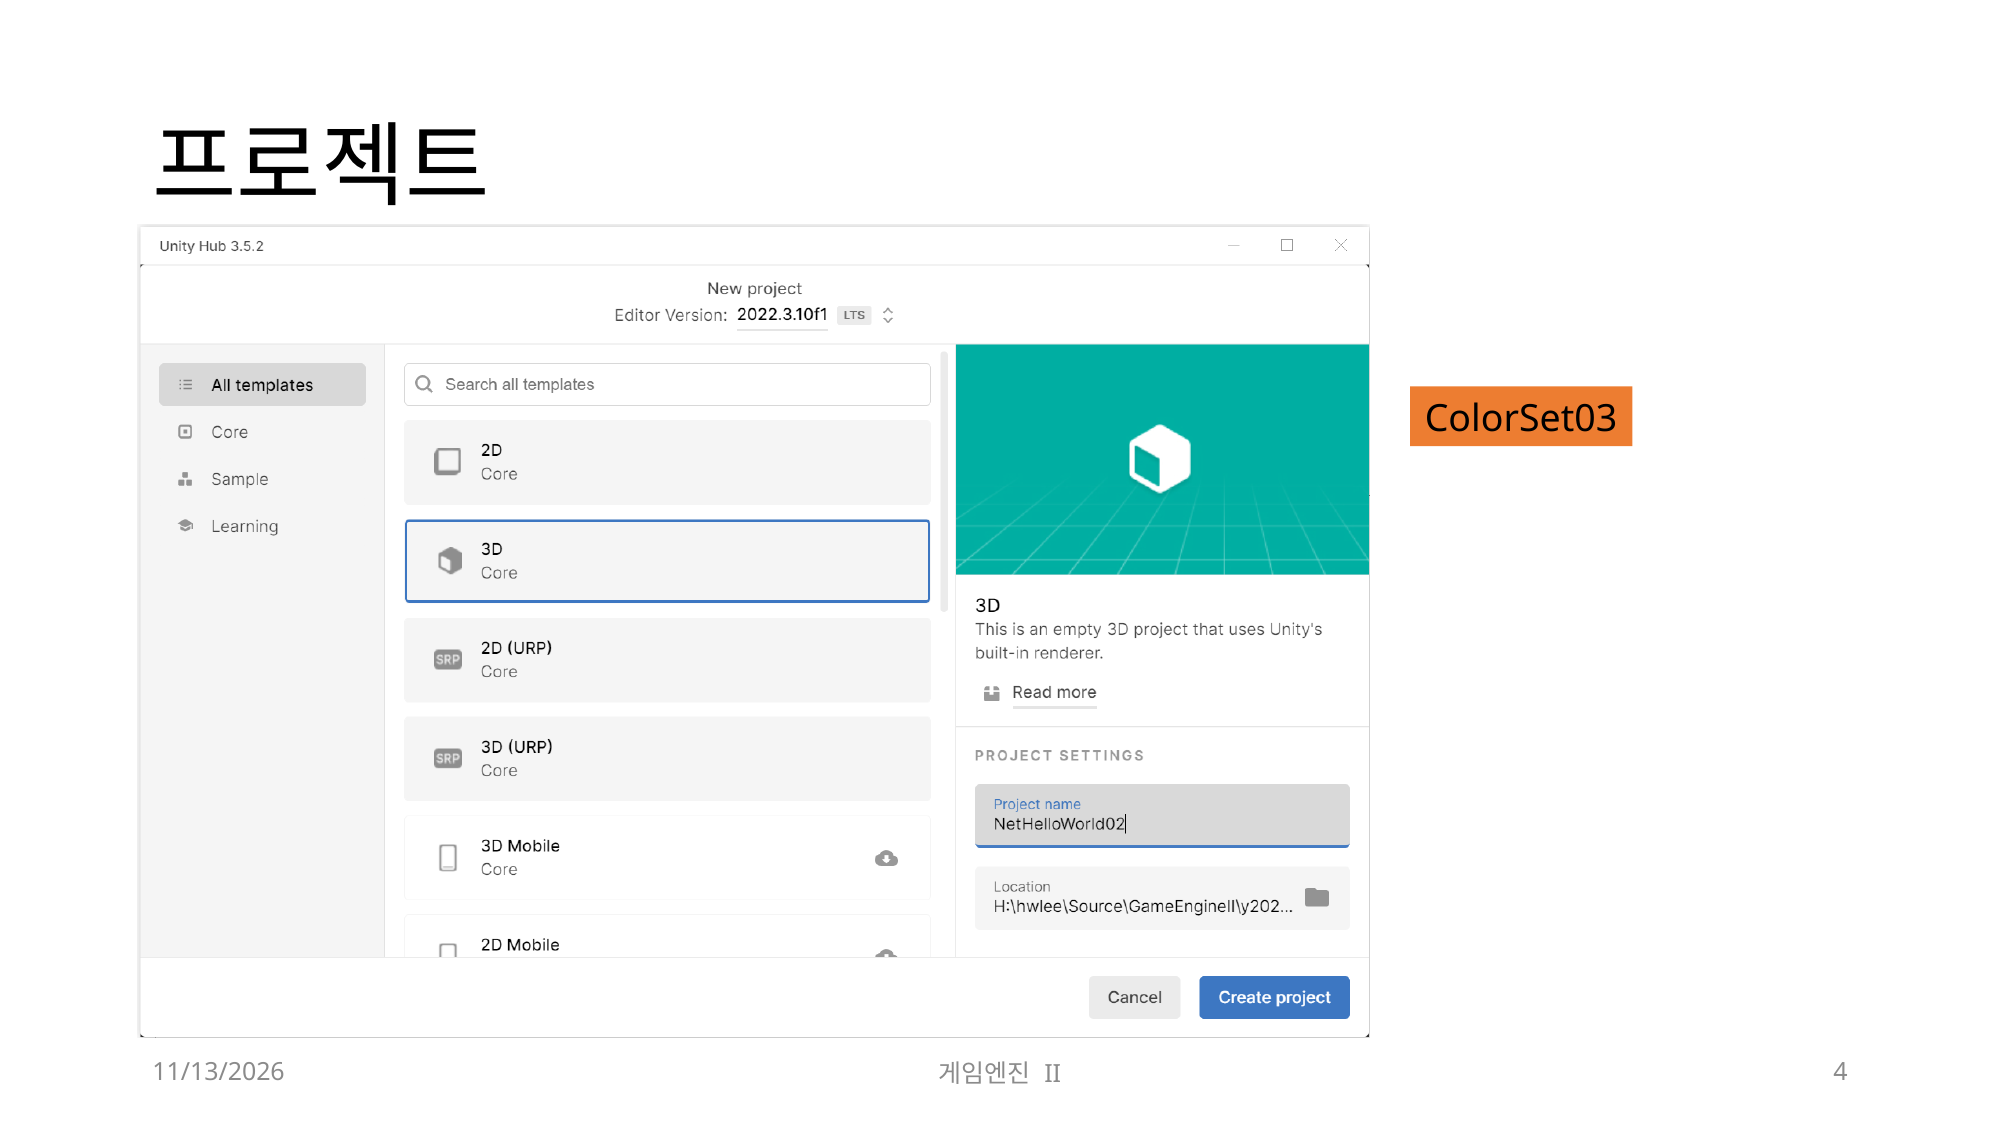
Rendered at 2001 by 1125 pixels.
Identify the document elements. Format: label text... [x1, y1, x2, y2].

text_box ColorSet03 [1410, 386, 1633, 447]
footer 게임엔진 II [662, 1042, 1338, 1103]
slide_number 4 [1412, 1042, 1863, 1103]
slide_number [137, 1042, 588, 1103]
title 프로젝트 [137, 59, 1863, 278]
picture [137, 224, 1370, 1038]
